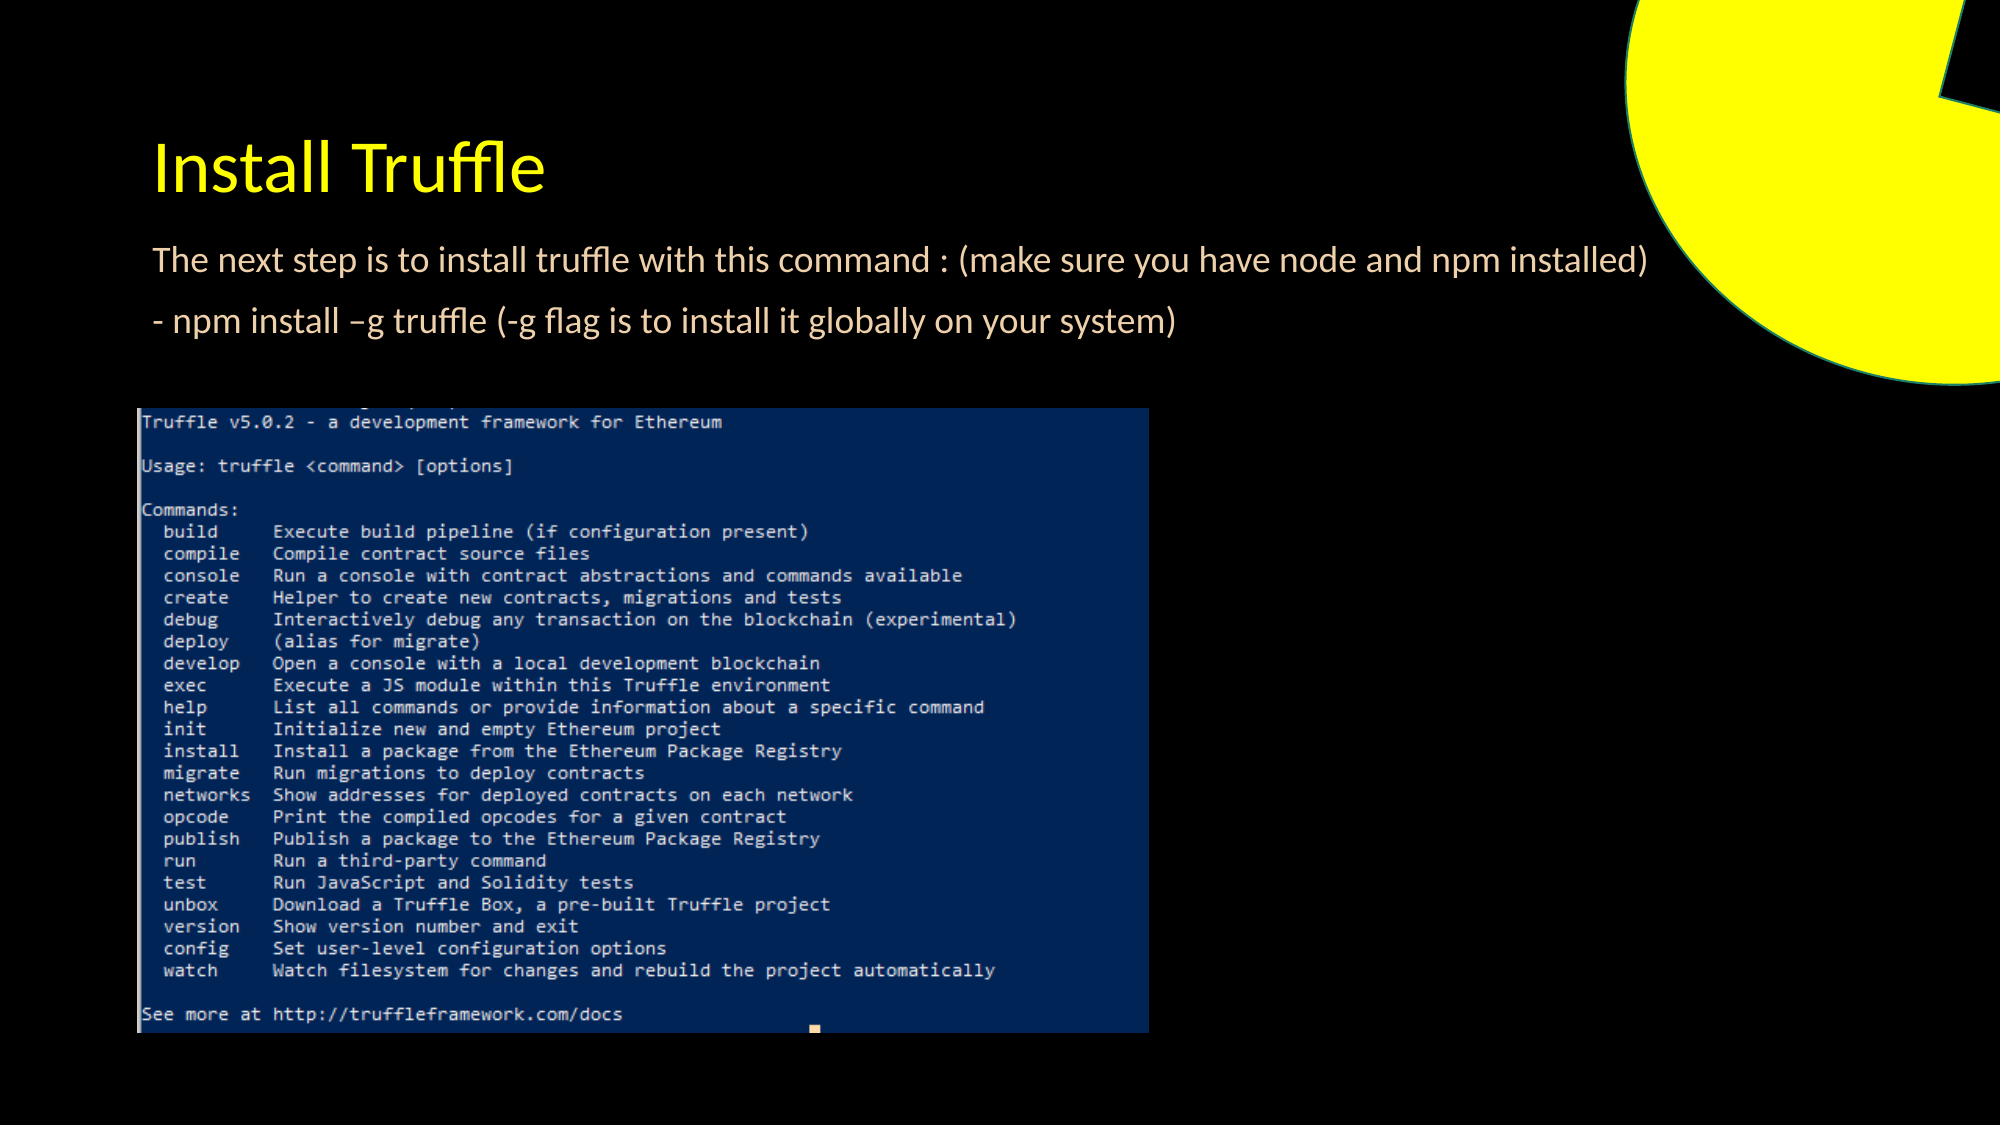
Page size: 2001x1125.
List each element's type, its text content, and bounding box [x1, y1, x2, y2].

picture [137, 408, 1149, 1033]
title Install Truffle [137, 59, 1669, 232]
text_box [1625, 0, 2000, 385]
list The next step is to install truffle with this command : (make sure you have node and npm installed) - npm install –g truffle (-g flag is to install it globally on your system) [137, 232, 1863, 947]
